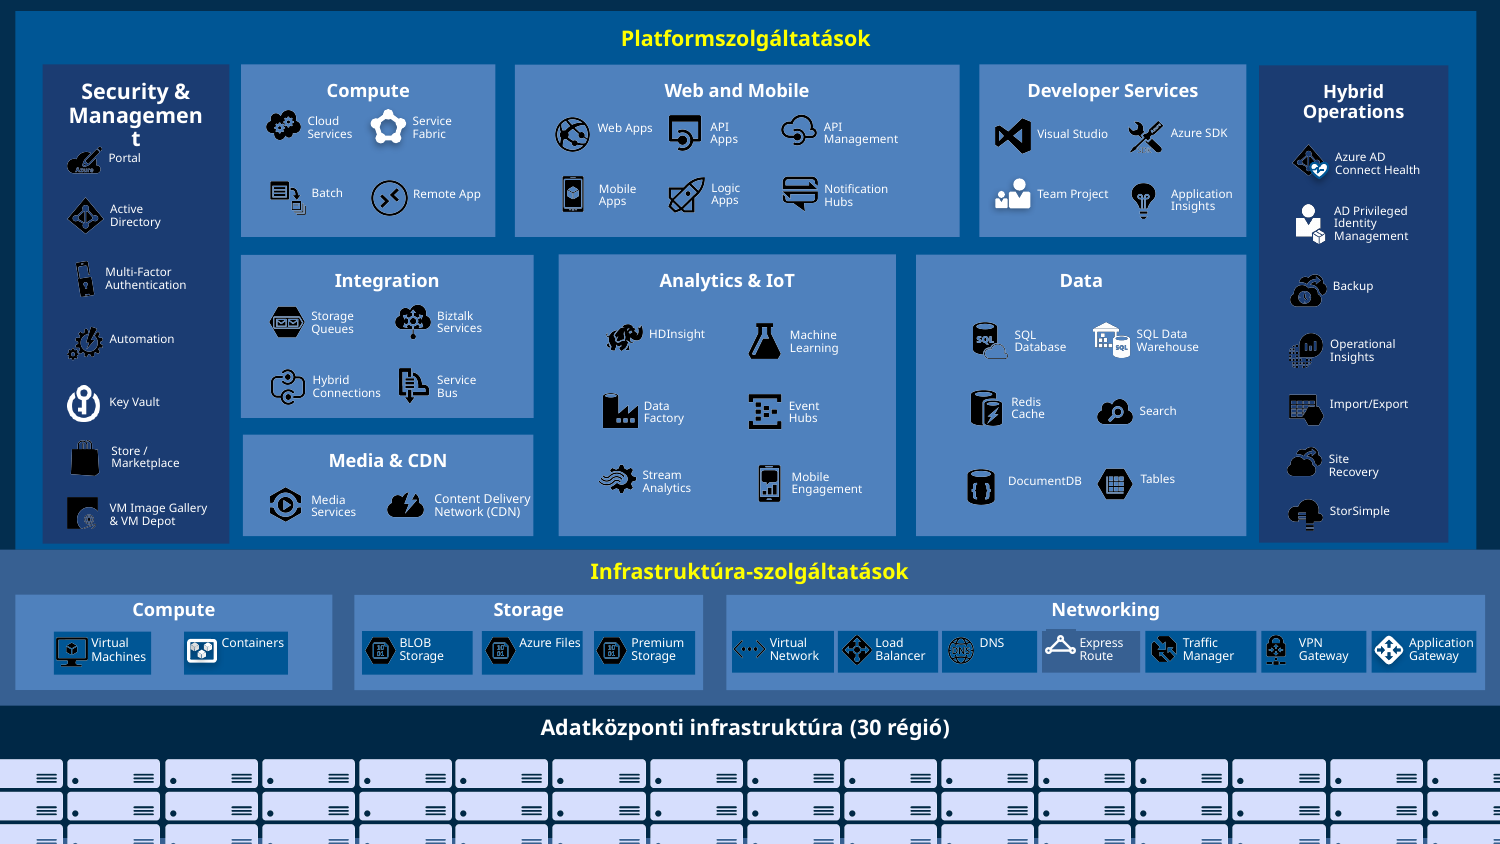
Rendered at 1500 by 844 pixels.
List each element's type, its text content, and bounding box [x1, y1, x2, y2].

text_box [731, 630, 835, 673]
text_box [915, 254, 1247, 537]
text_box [1292, 143, 1415, 185]
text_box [1371, 630, 1477, 673]
text_box [0, 0, 1500, 549]
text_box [481, 630, 583, 675]
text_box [1145, 630, 1257, 673]
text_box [67, 142, 189, 186]
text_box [558, 254, 897, 537]
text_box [240, 63, 496, 238]
text_box Compute [15, 594, 333, 690]
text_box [1290, 272, 1413, 314]
text_box Storage [354, 594, 704, 691]
text_box Platformszolgáltatások [15, 11, 1477, 549]
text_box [1289, 392, 1410, 432]
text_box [941, 630, 1038, 673]
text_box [979, 63, 1251, 238]
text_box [67, 497, 190, 536]
text_box Adatközponti infrastruktúra (30 régió) [0, 705, 1500, 758]
text_box Security & Management [42, 64, 230, 544]
text_box [1349, 327, 1358, 332]
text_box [361, 630, 473, 675]
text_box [183, 631, 289, 675]
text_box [1288, 333, 1410, 372]
text_box Infrastruktúra-szolgáltatások [0, 549, 1500, 705]
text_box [67, 197, 190, 237]
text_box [67, 385, 190, 430]
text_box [514, 64, 960, 238]
text_box Networking [726, 594, 1486, 691]
text_box Hybrid Operations [1259, 65, 1449, 543]
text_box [67, 261, 186, 300]
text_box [837, 630, 939, 673]
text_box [1287, 444, 1409, 487]
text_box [242, 434, 534, 537]
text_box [593, 630, 696, 675]
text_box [53, 631, 152, 675]
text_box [240, 254, 534, 419]
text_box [0, 758, 1500, 844]
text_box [1261, 630, 1367, 673]
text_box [1296, 201, 1414, 244]
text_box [1288, 497, 1410, 538]
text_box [1041, 629, 1141, 673]
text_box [67, 325, 190, 368]
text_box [67, 439, 192, 479]
